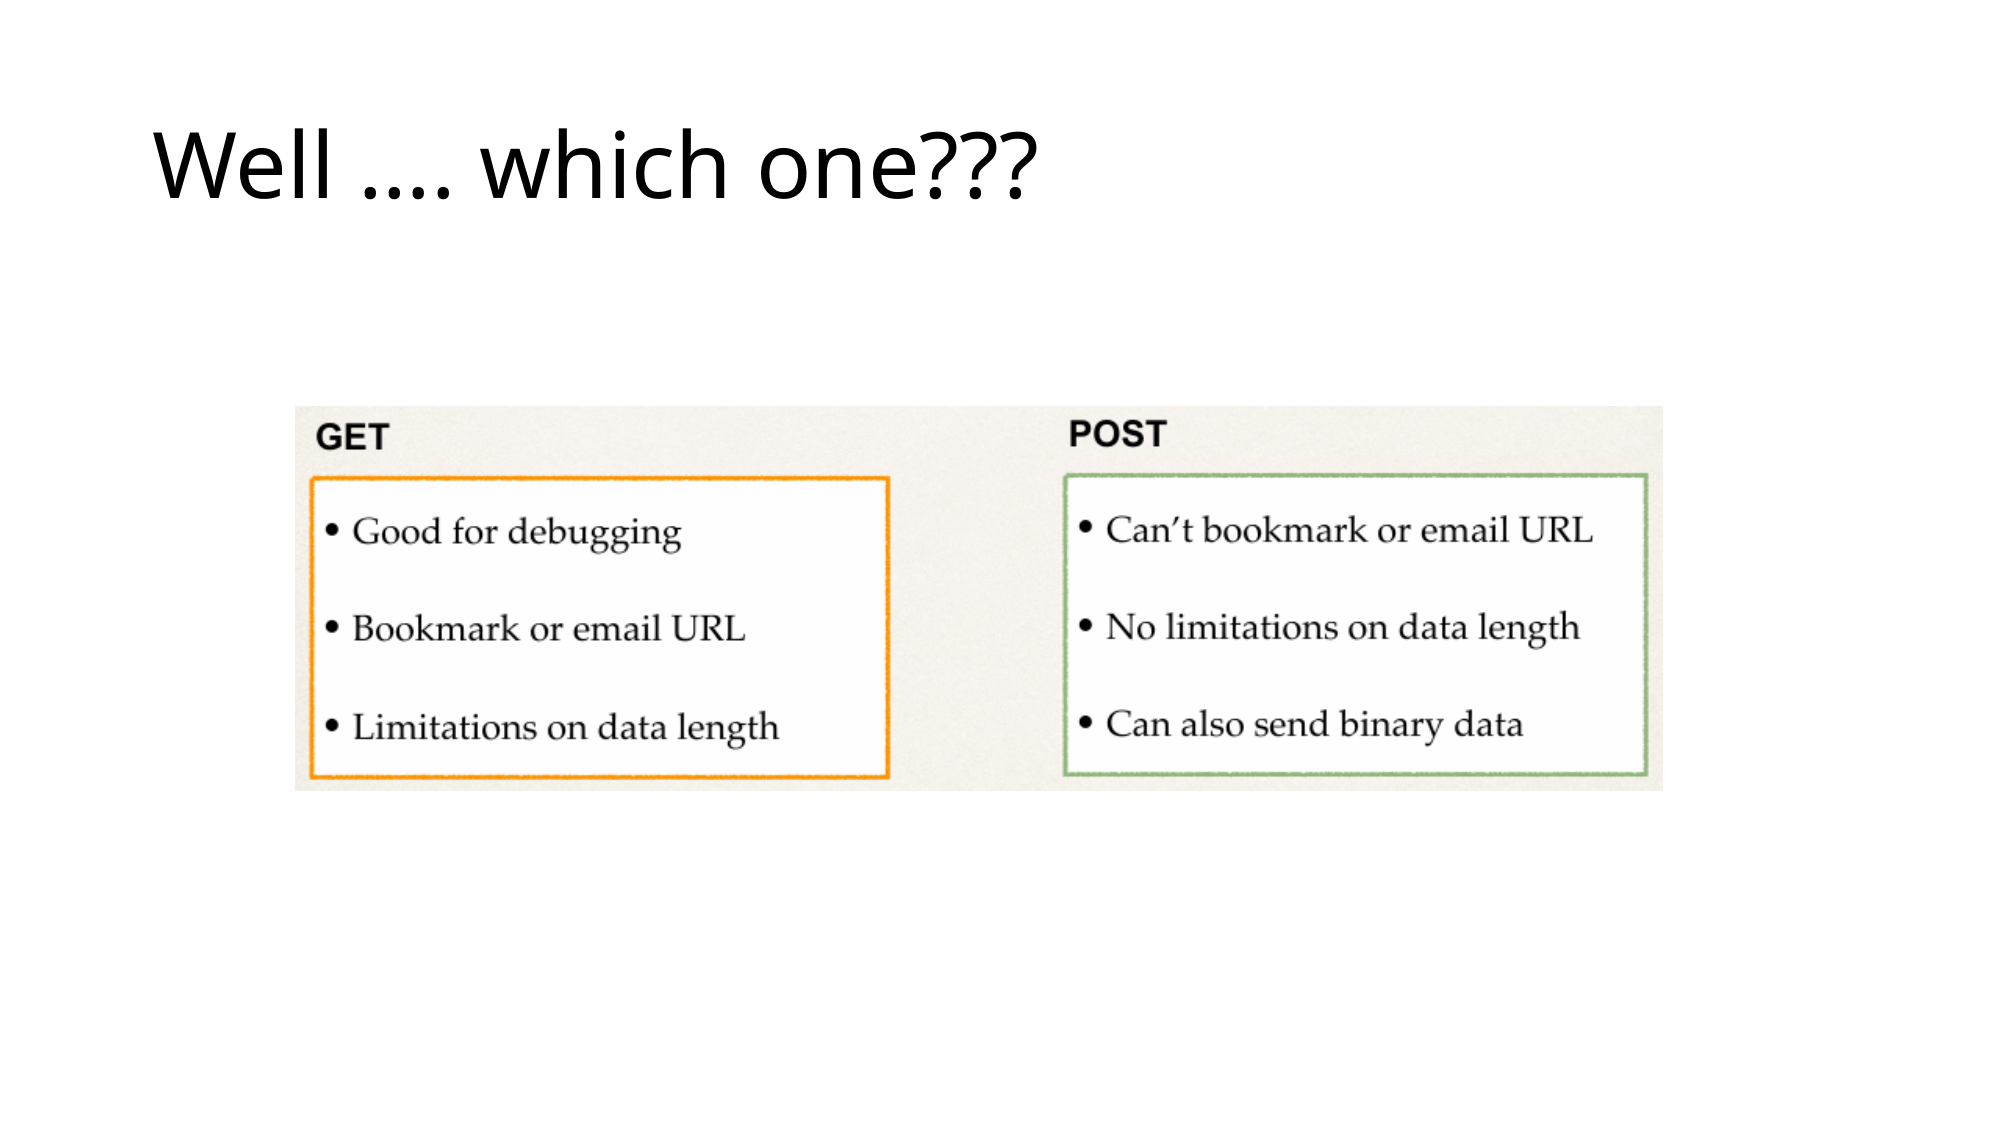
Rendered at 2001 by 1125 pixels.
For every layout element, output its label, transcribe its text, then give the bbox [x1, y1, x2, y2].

title Well …. which one??? [137, 59, 1863, 278]
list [295, 406, 1663, 791]
